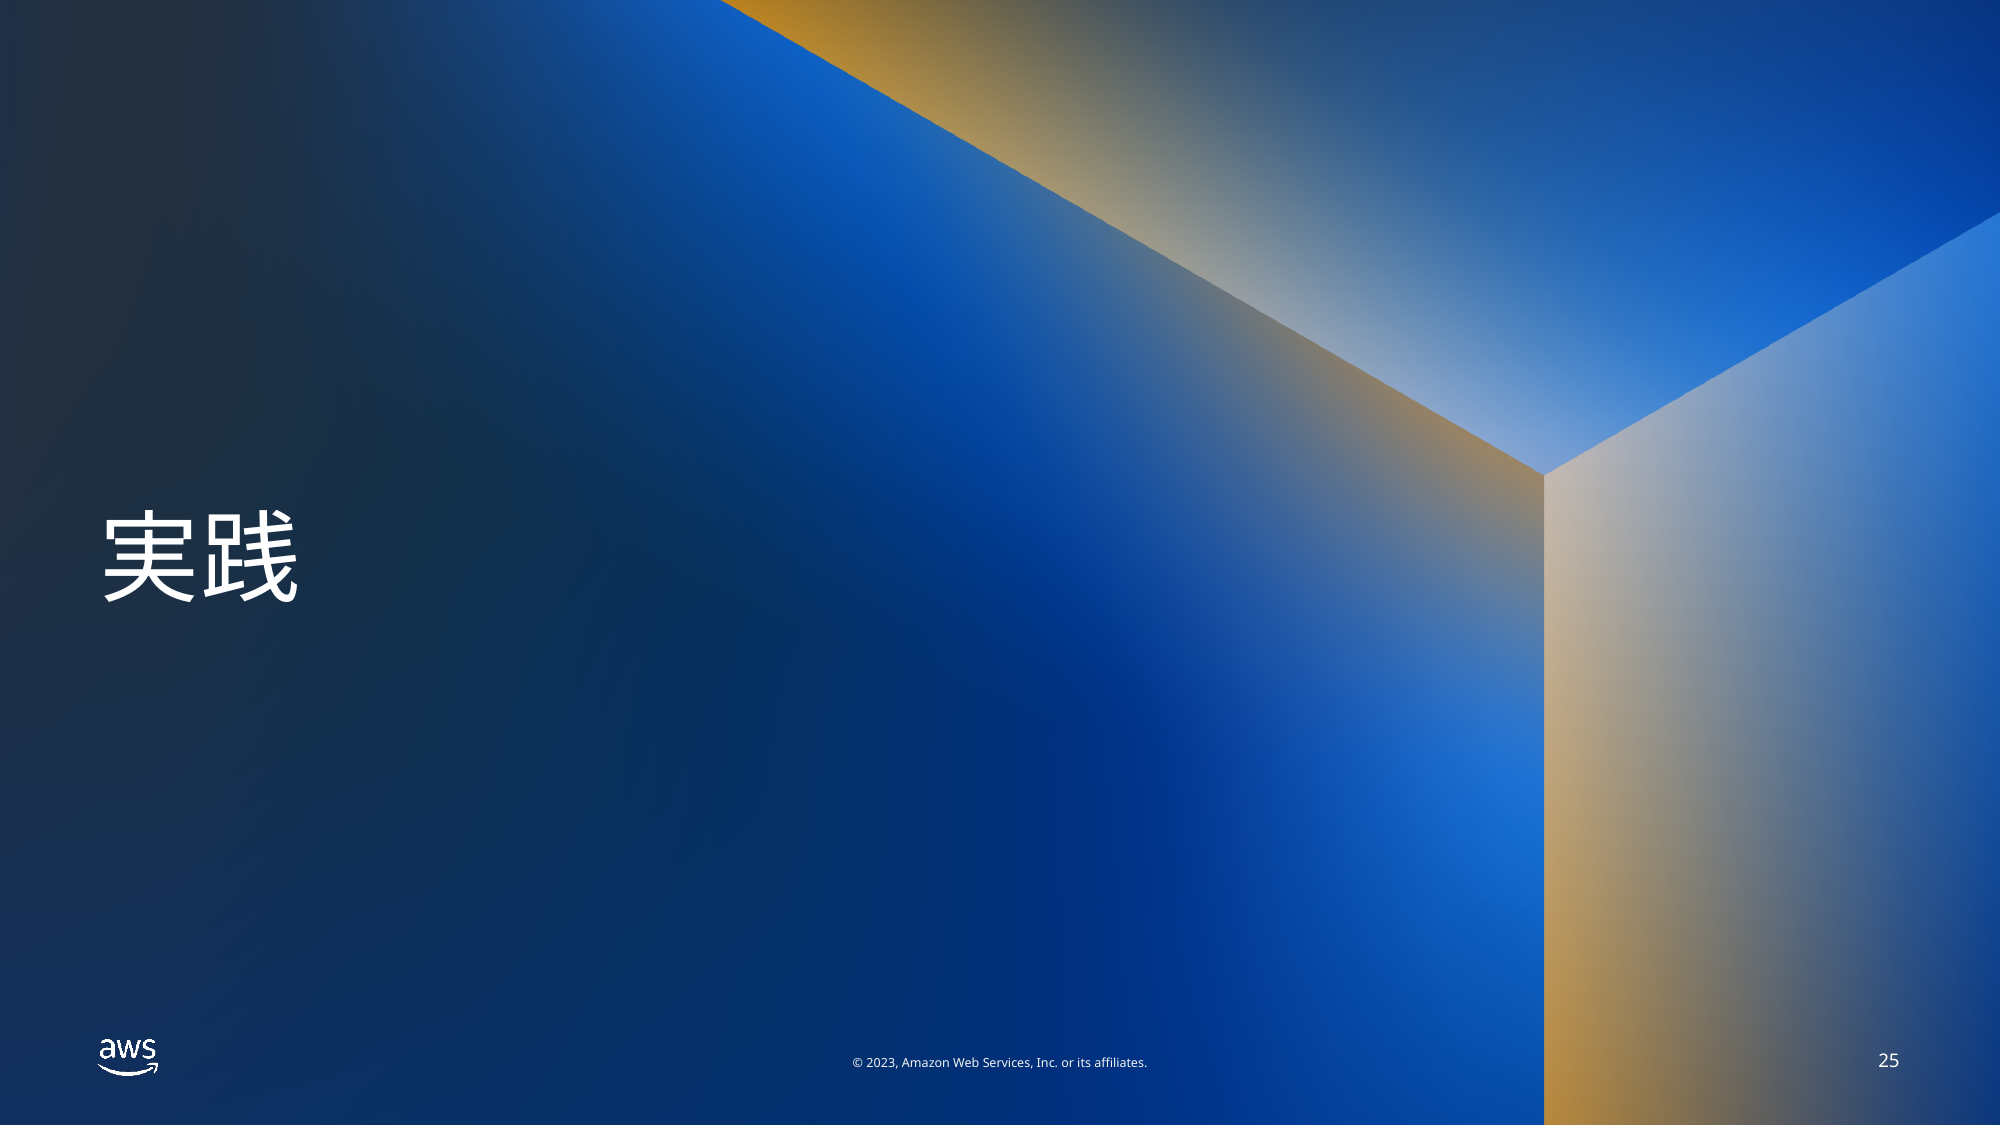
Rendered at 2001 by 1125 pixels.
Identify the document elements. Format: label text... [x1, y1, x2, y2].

slide_number 25 [1464, 1031, 1915, 1092]
title 実践 [99, 498, 1384, 627]
picture [0, 0, 2000, 1125]
